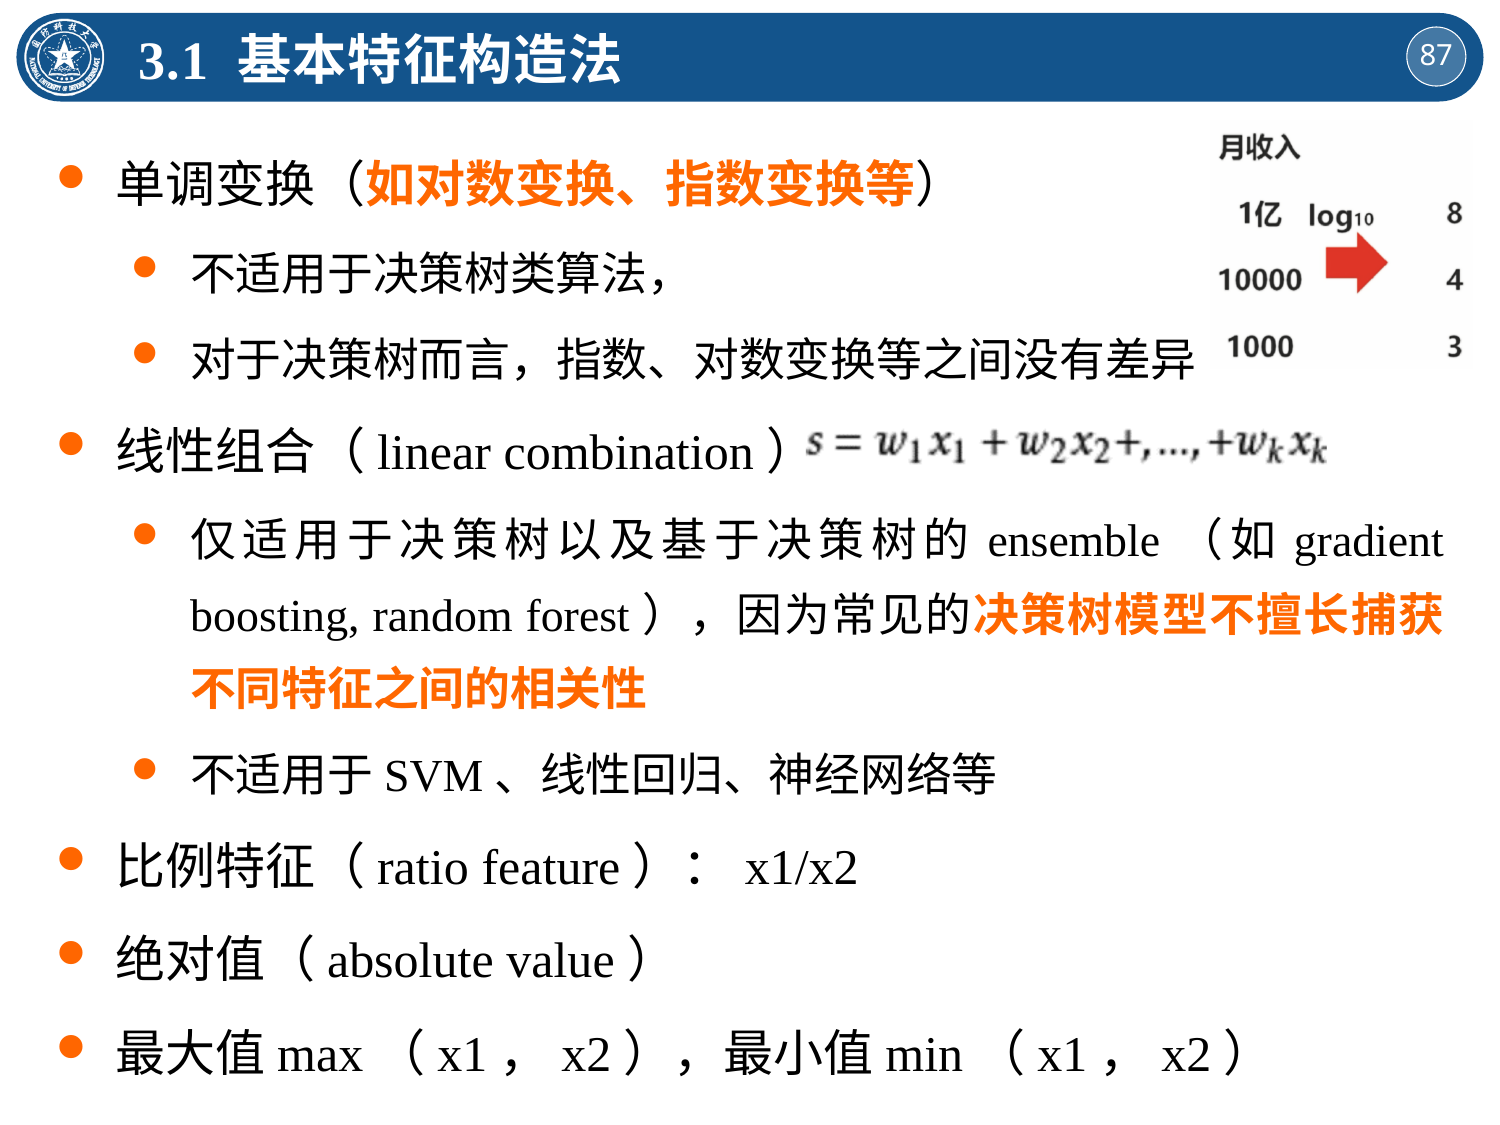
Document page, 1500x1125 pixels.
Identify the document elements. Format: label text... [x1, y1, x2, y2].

text_box 3.1 基本特征构造法 [123, 17, 1337, 98]
list 单调变换（如对数变换、指数变换等） 不适用于决策树类算法， 对于决策树而言，指数、对数变换等之间没有差异 线性组合（linear combination） 仅适用于决策树以及基于决策树的ensemble（如gradient boosting, random forest），因为常见的决策树模型不擅长捕获不同特征之间的相关性 不适用于SVM、线性回归、神经网络等 比例特征（ratio feature）：x1/x2 绝对值（absolute value） 最大值max（x1，x2），最小值min（x1，x2） [41, 124, 1459, 1089]
picture [16, 9, 111, 104]
picture [1209, 119, 1473, 369]
picture [783, 400, 1342, 486]
